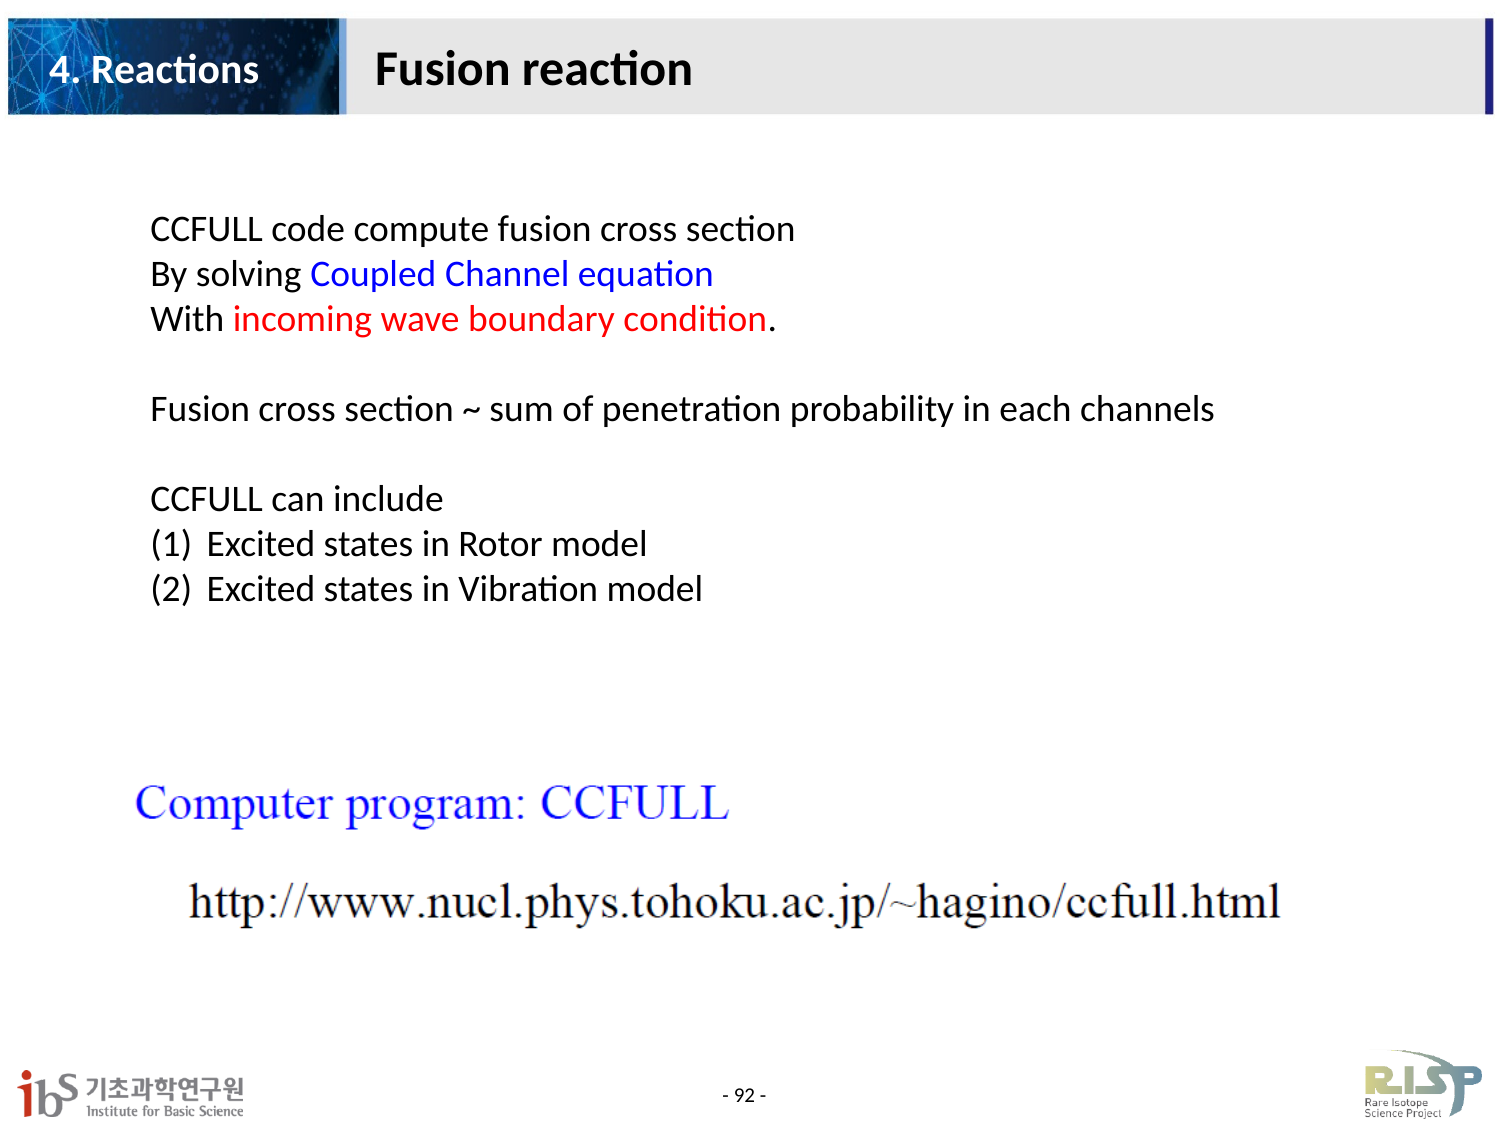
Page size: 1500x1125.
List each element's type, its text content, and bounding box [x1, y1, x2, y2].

text_box CCFULL code compute fusion cross section By solving Coupled Channel equation With incoming wave boundary condition. Fusion cross section ~ sum of penetration probability in each channels CCFULL can include Excited states in Rotor model Excited states in Vibration model [135, 196, 1400, 616]
picture [2, 10, 1500, 130]
picture [112, 763, 1313, 959]
picture [17, 1070, 243, 1117]
picture [1364, 1049, 1482, 1119]
